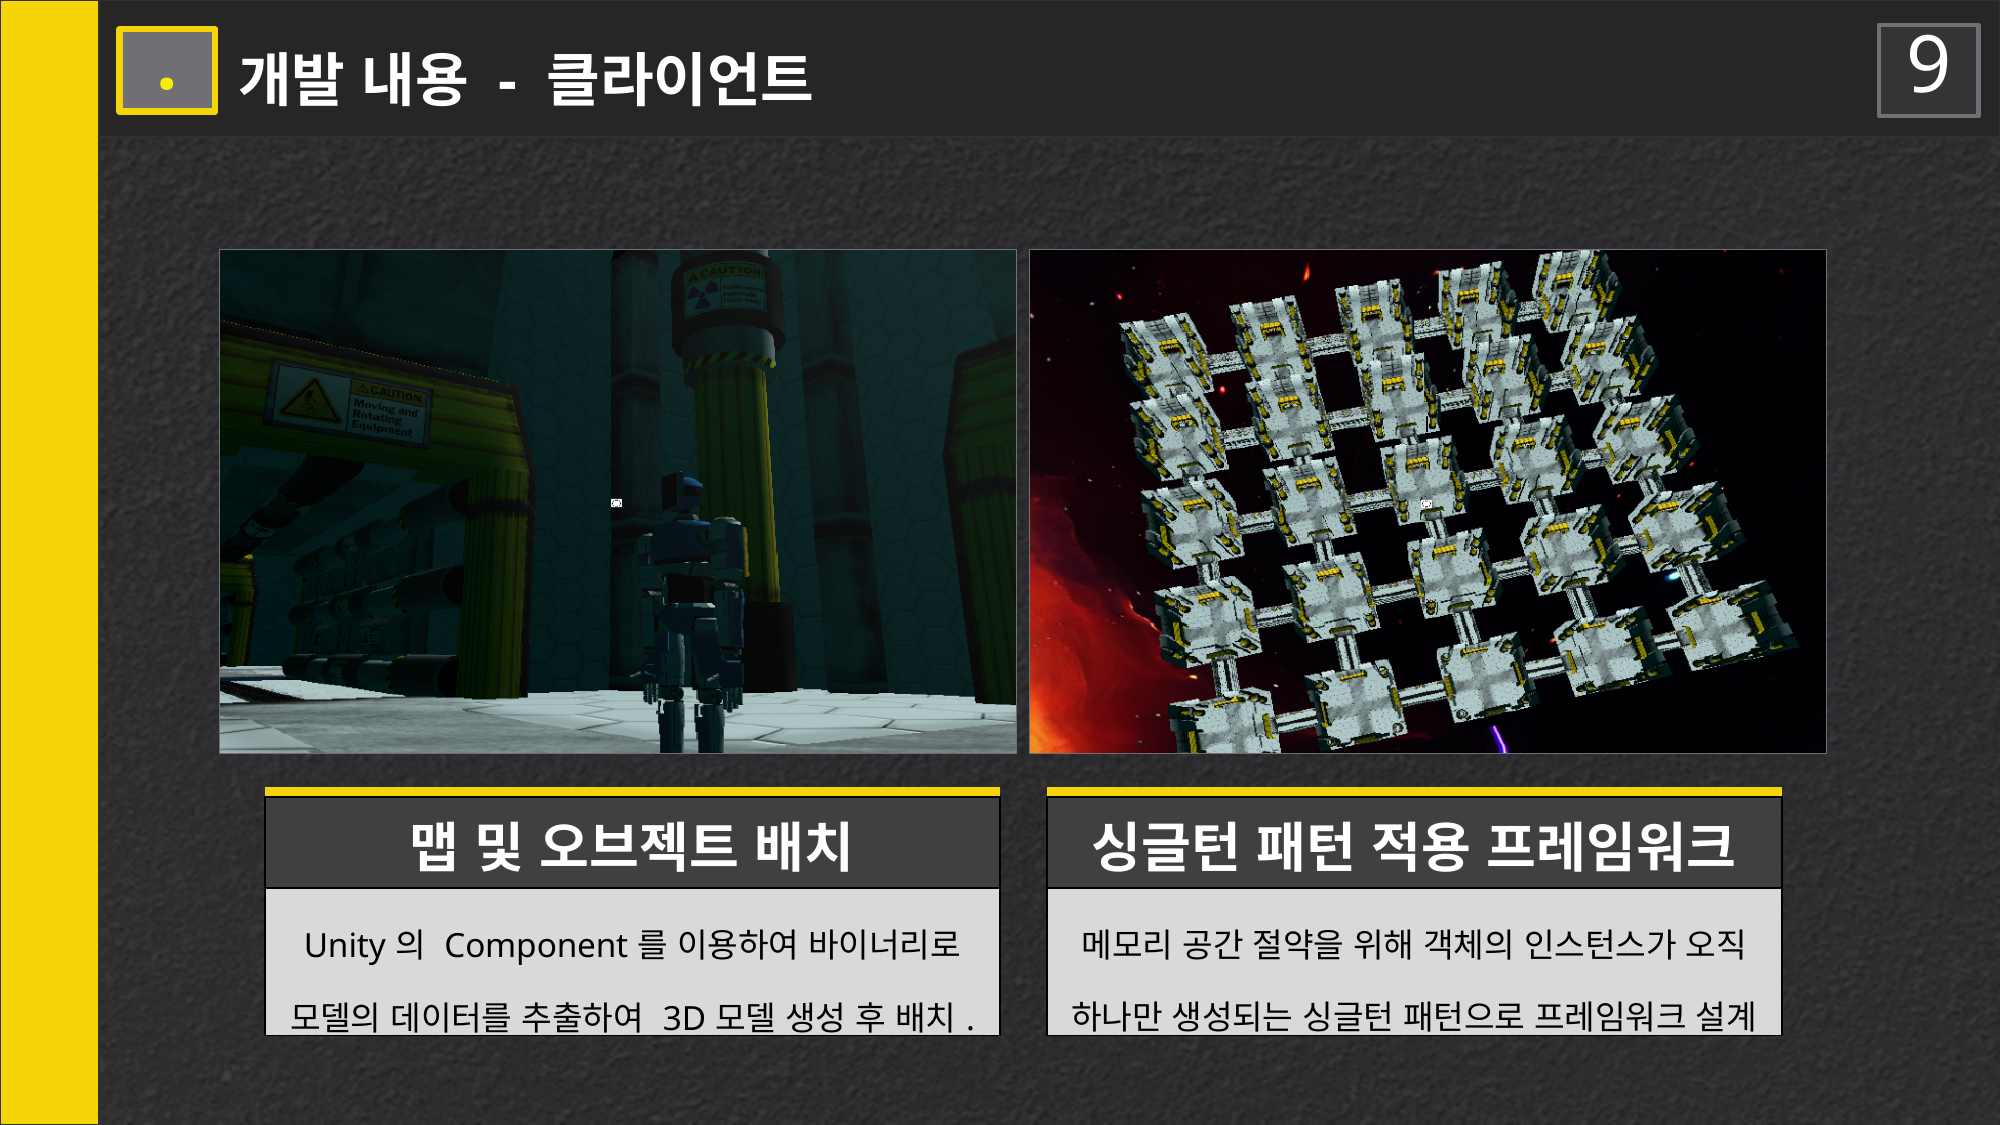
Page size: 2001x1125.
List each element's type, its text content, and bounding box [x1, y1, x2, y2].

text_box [119, 29, 898, 121]
picture [100, 138, 2000, 1125]
table_header 싱글턴 패턴 적용 프레임워크 [1048, 799, 1781, 887]
text_box 9 [1878, 24, 1980, 117]
table_cell Unity의 Component를 이용하여 바이너리로 모델의 데이터를 추출하여 3D모델 생성 후 배치. [266, 889, 999, 1035]
table_cell 메모리 공간 절약을 위해 객체의 인스턴스가 오직 하나만 생성되는 싱글턴 패턴으로 프레임워크 설계 [1048, 889, 1781, 1035]
table_header 맵 및 오브젝트 배치 [266, 799, 999, 887]
text_box [0, 0, 100, 1125]
text_box [100, 0, 2000, 138]
